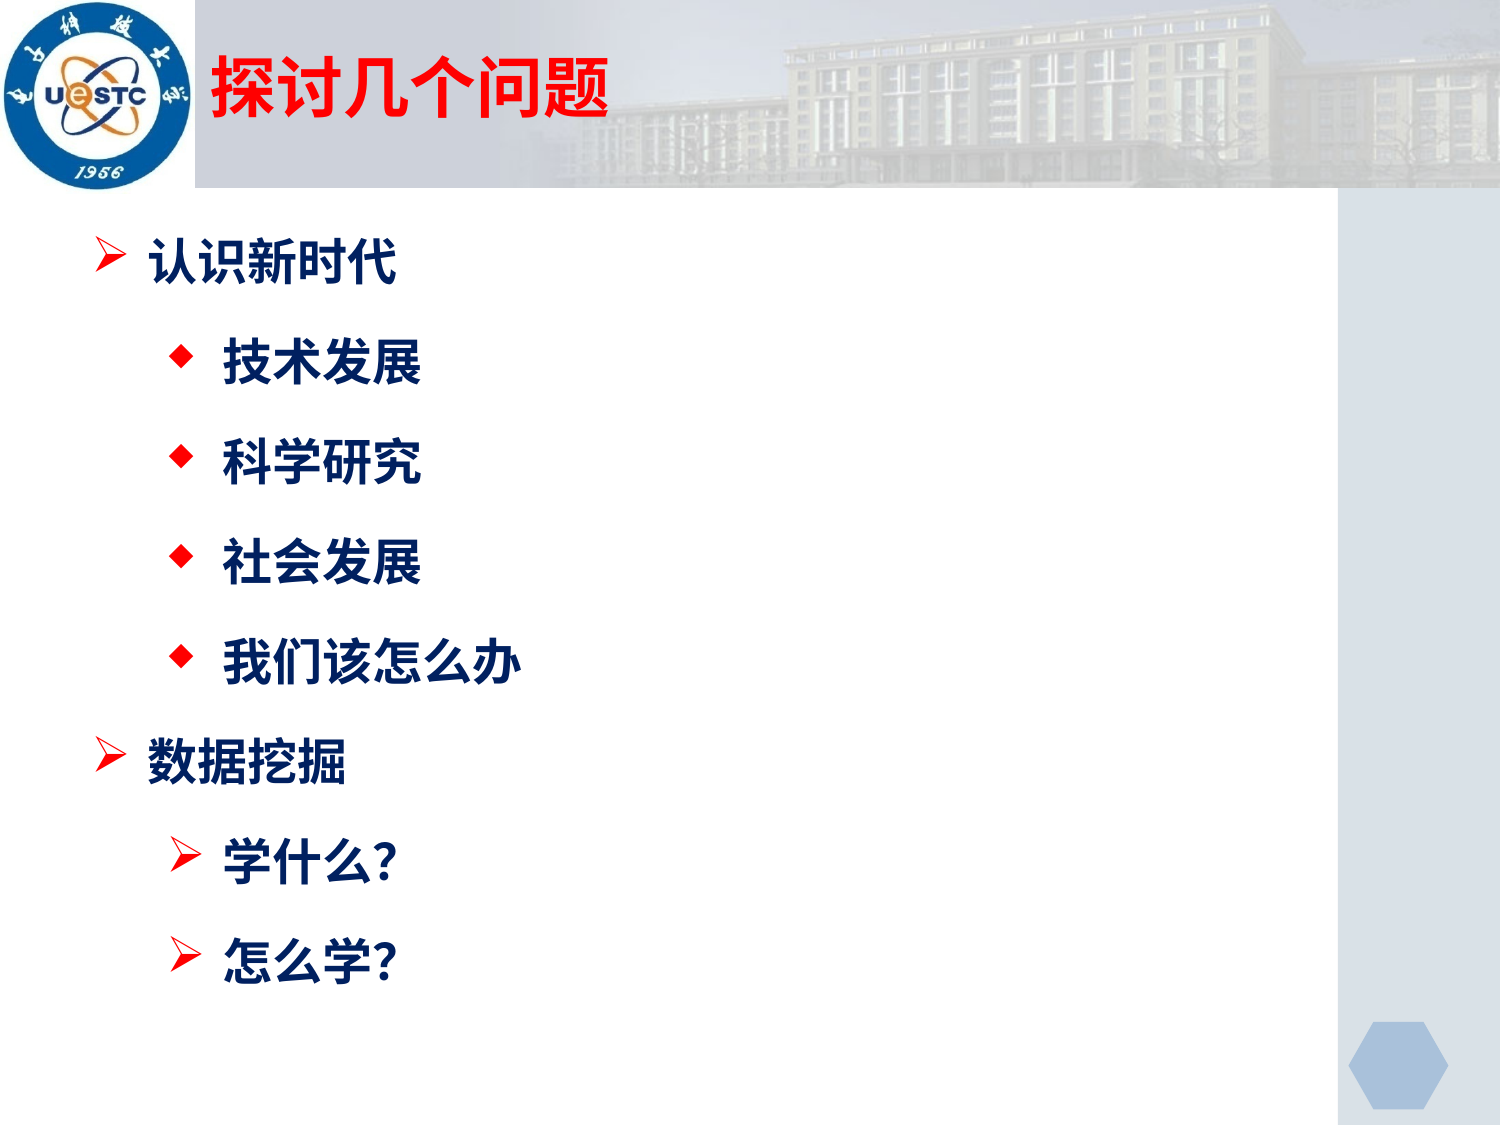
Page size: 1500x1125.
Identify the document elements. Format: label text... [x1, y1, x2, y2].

picture [0, 0, 1500, 194]
title 探讨几个问题 [194, 37, 1433, 181]
text_box 认识新时代 技术发展 科学研究 社会发展 我们该怎么办 数据挖掘 学什么？ 怎么学？ [76, 208, 1329, 998]
